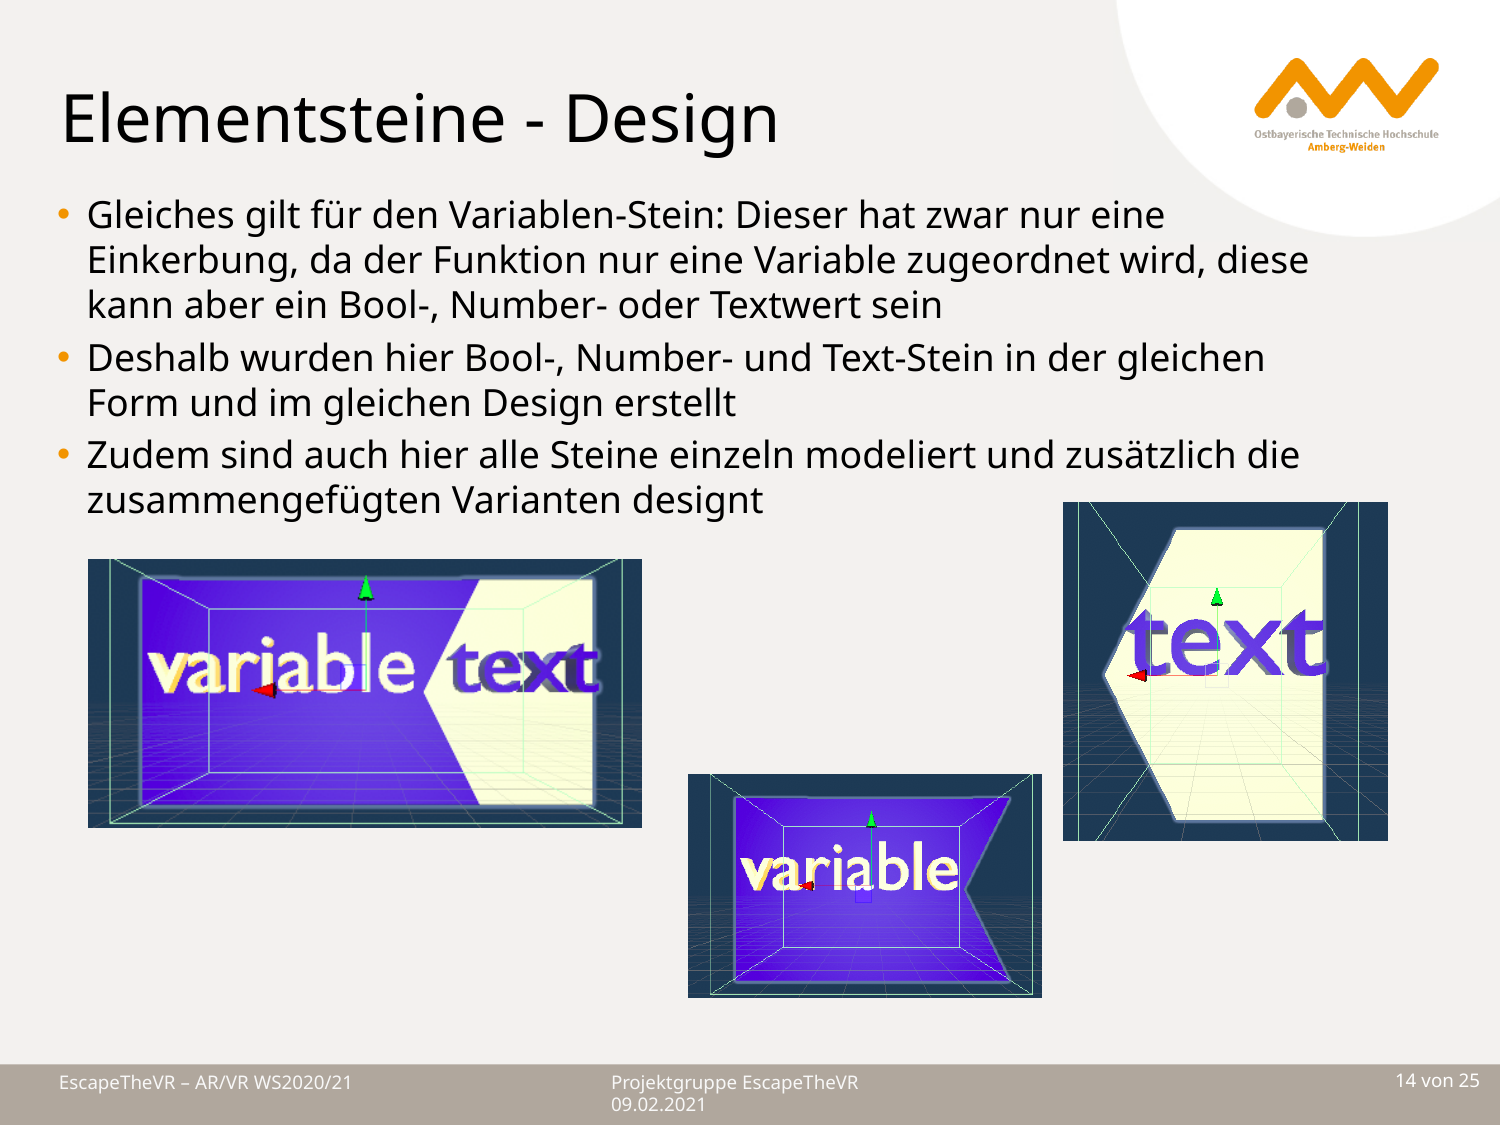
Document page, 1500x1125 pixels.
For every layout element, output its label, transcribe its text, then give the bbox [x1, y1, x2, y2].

list Gleiches gilt für den Variablen-Stein: Dieser hat zwar nur eine Einkerbung, da der Funktion nur eine Variable zugeordnet wird, diese kann aber ein Bool-, Number- oder Textwert sein Deshalb wurden hier Bool-, Number- und Text-Stein in der gleichen Form und im gleichen Design erstellt Zudem sind auch hier alle Steine einzeln modeliert und zusätzlich die zusammengefügten Varianten designt [41, 183, 1356, 1031]
picture [1063, 502, 1388, 841]
picture [1113, 0, 1500, 242]
picture [88, 559, 643, 829]
picture [688, 774, 1042, 999]
title Elementsteine - Design [44, 68, 1019, 183]
